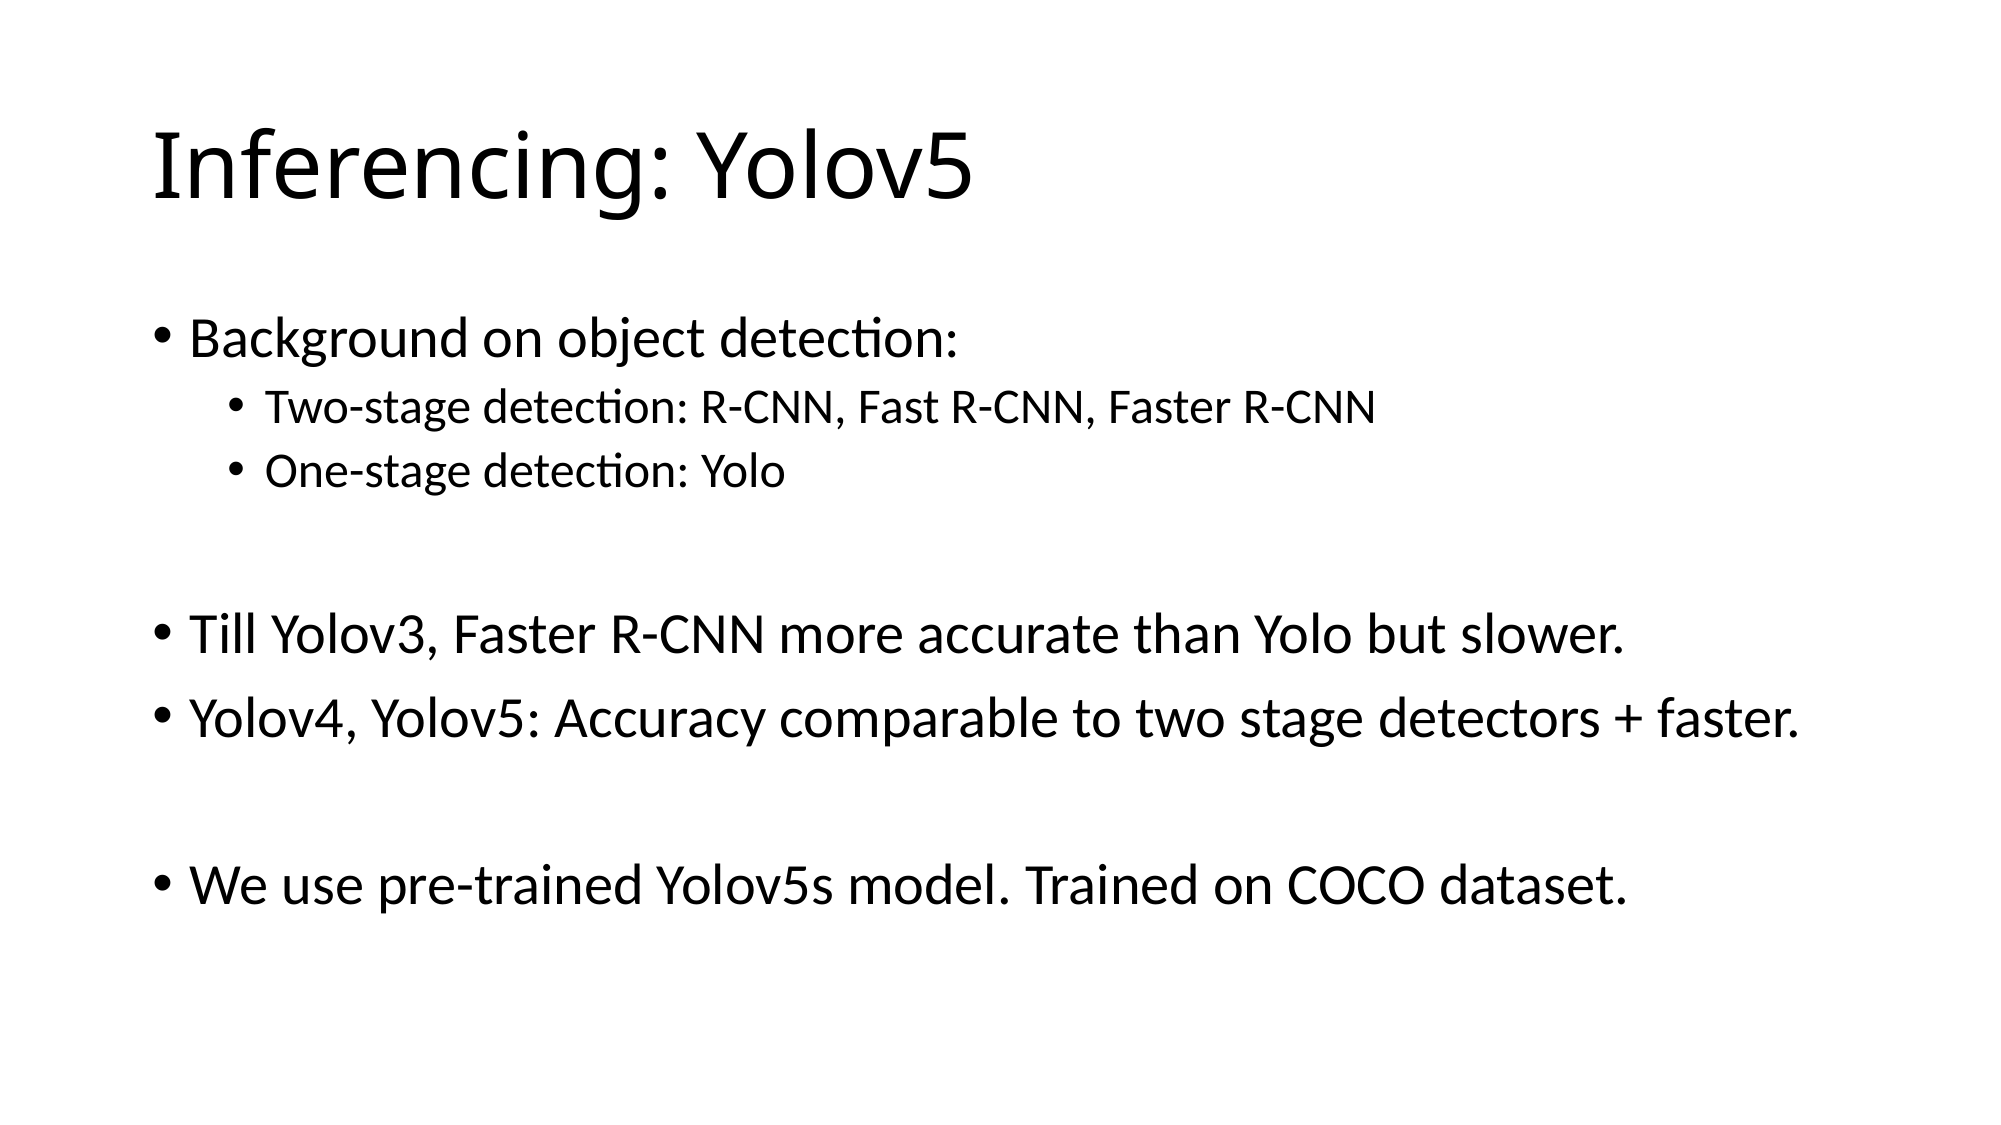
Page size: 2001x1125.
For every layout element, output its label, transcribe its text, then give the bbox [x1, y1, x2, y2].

title Inferencing: Yolov5 [137, 59, 1863, 278]
list Background on object detection: Two-stage detection: R-CNN, Fast R-CNN, Faster R-CNN One-stage detection: Yolo Till Yolov3, Faster R-CNN more accurate than Yolo but slower. Yolov4, Yolov5: Accuracy comparable to two stage detectors + faster. We use pre-trained Yolov5s model. Trained on COCO dataset. [137, 299, 1863, 1014]
